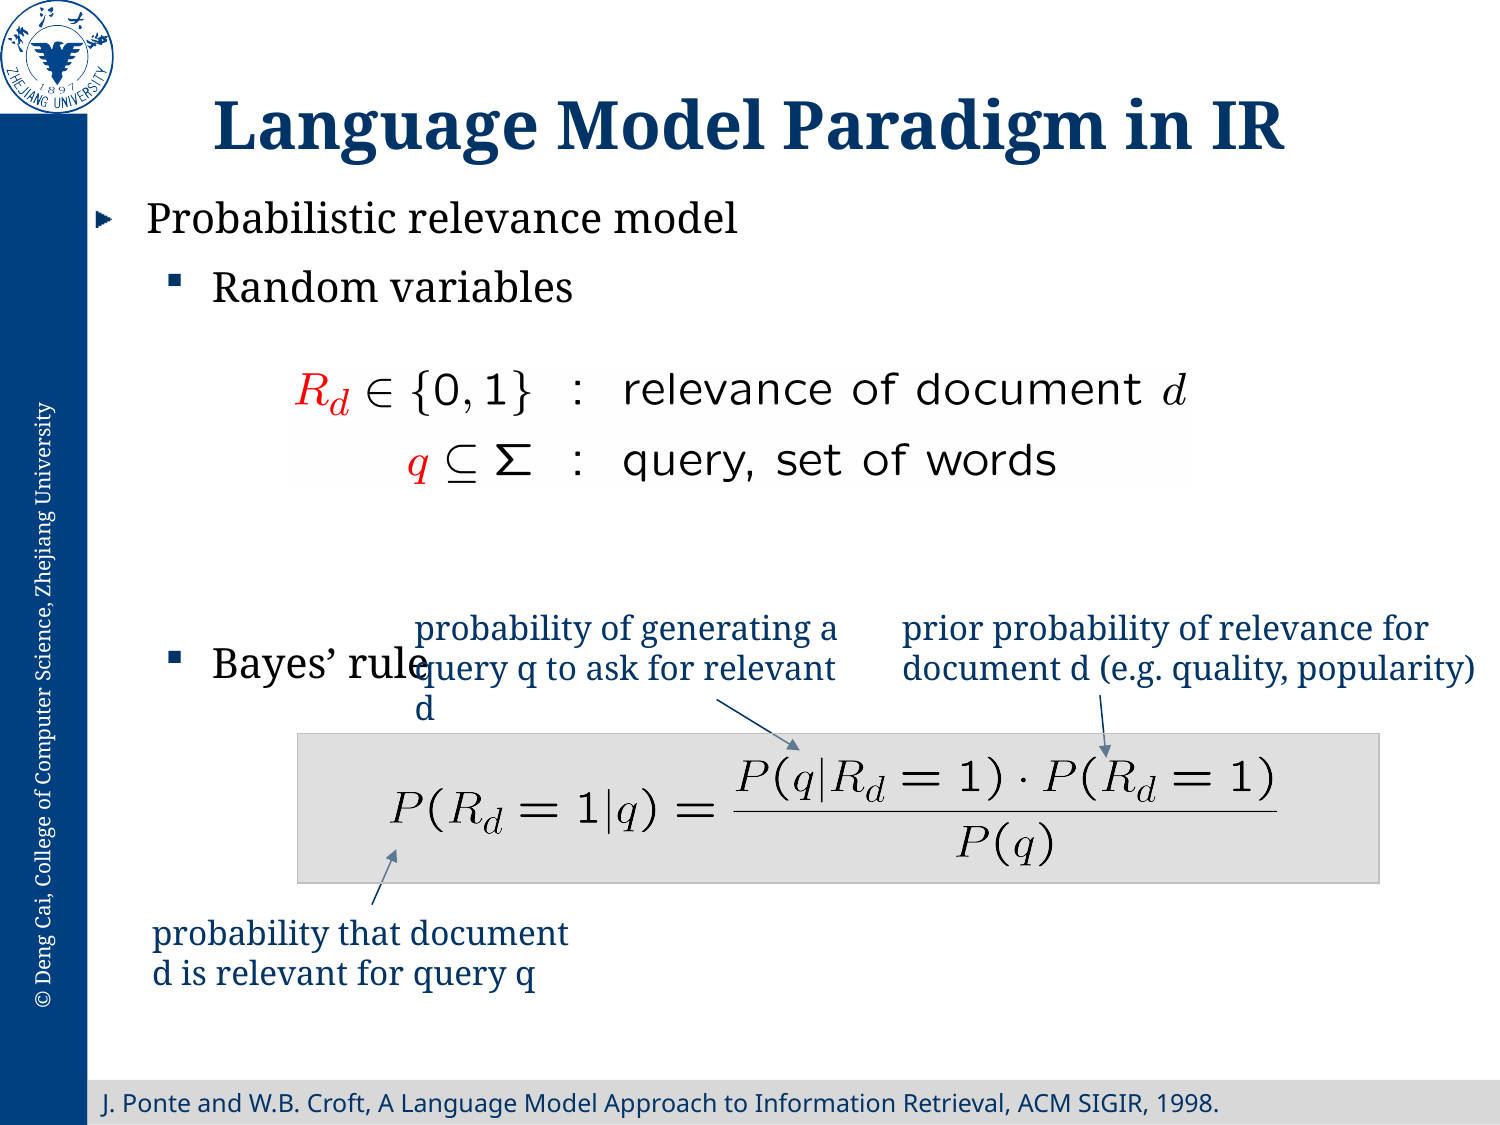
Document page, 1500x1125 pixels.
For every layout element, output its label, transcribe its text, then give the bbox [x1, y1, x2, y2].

picture [293, 369, 1188, 486]
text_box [137, 848, 607, 1001]
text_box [399, 599, 870, 731]
picture [90, 205, 112, 228]
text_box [887, 599, 1500, 758]
list Probabilistic relevance model Random variables Bayes’ rule [75, 184, 1425, 1035]
picture [0, 0, 75, 114]
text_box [297, 733, 1380, 884]
text_box J. Ponte and W.B. Croft, A Language Model Approach to Information Retrieval, ACM SIGIR, 1998. [87, 1079, 1500, 1125]
title Language Model Paradigm in IR [75, 0, 1425, 172]
